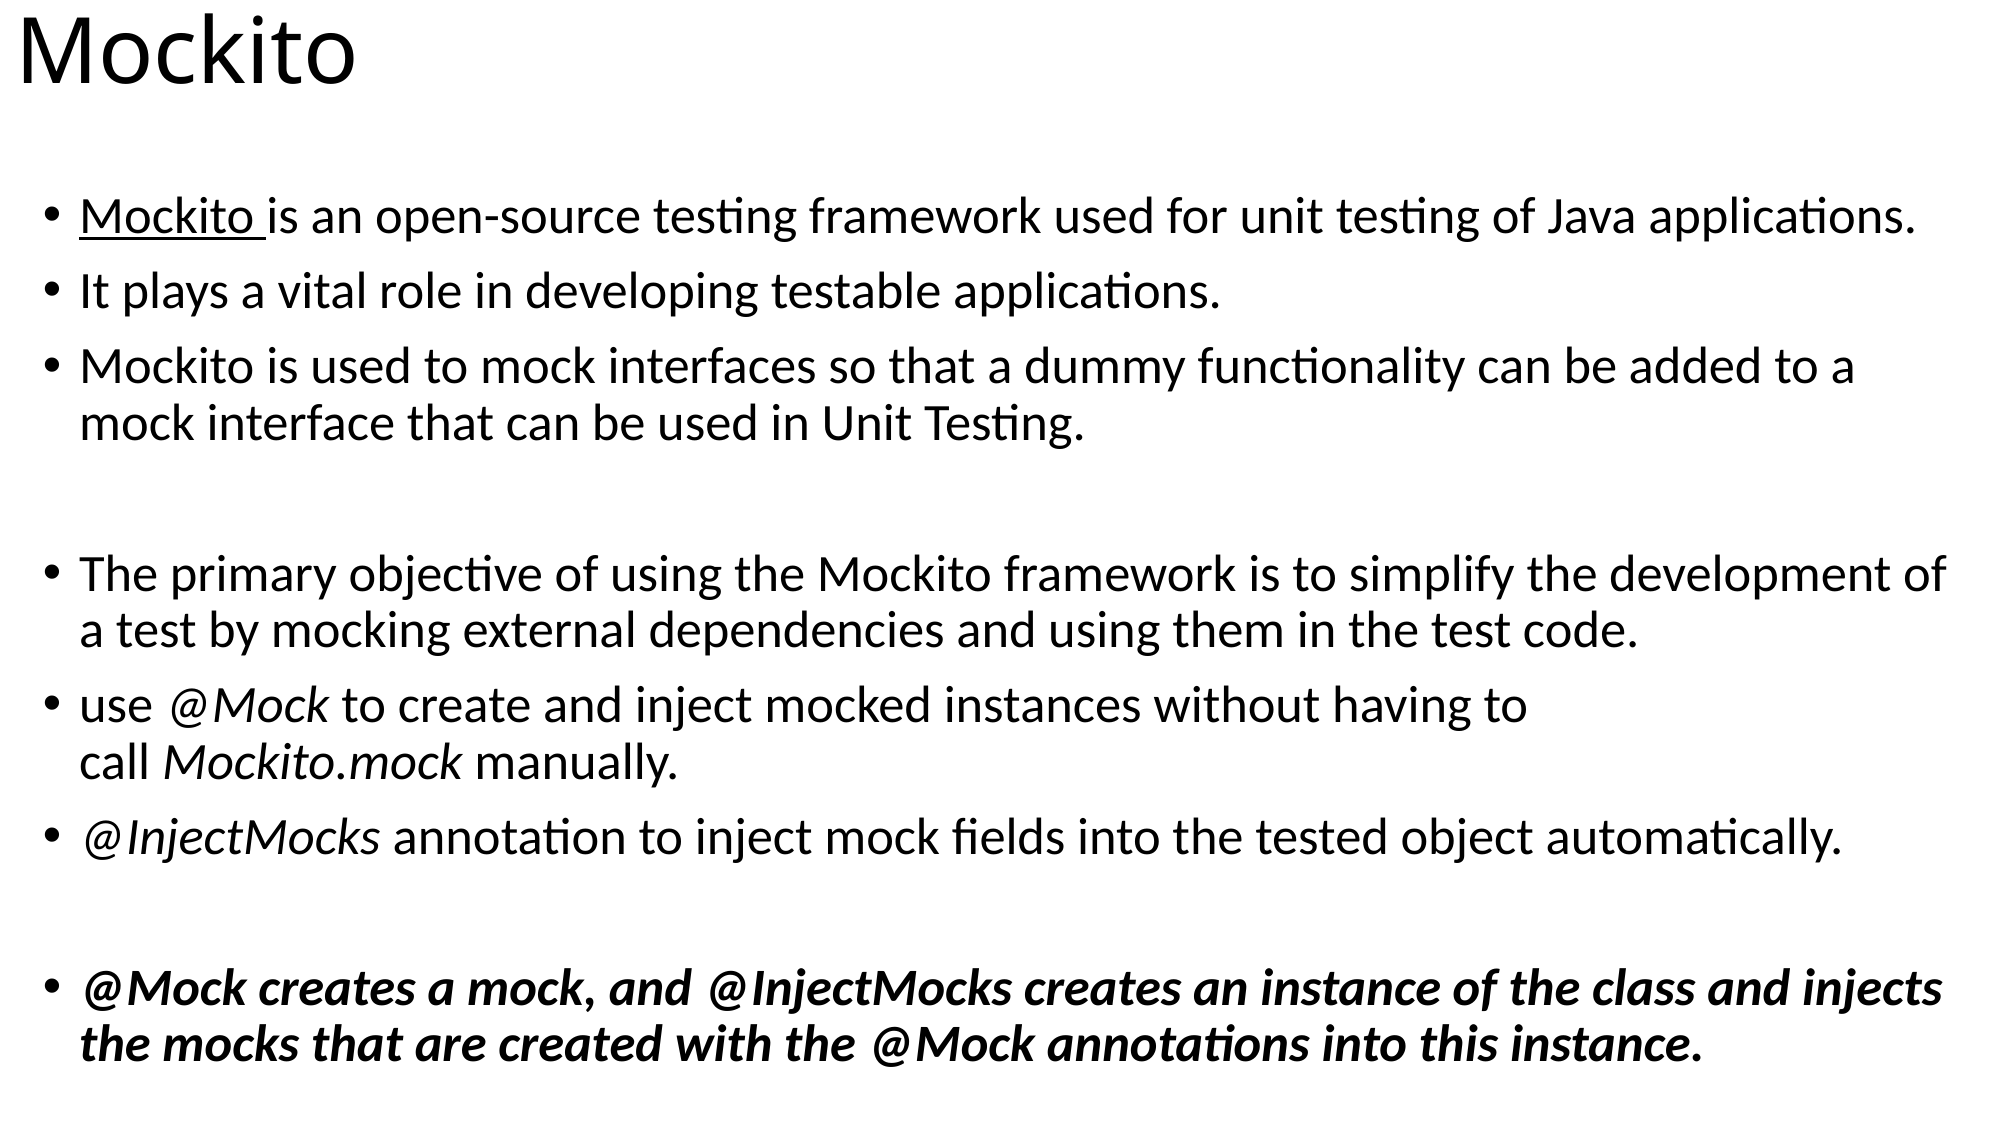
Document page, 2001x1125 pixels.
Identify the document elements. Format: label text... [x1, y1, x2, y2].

list Mockito is an open-source testing framework used for unit testing of Java applications. It plays a vital role in developing testable applications. Mockito is used to mock interfaces so that a dummy functionality can be added to a mock interface that can be used in Unit Testing. The primary objective of using the Mockito framework is to simplify the development of a test by mocking external dependencies and using them in the test code. use @Mock to create and inject mocked instances without having to call Mockito.mock manually. @InjectMocks annotation to inject mock fields into the tested object automatically. @Mock creates a mock, and @InjectMocks creates an instance of the class and injects the mocks that are created with the @Mock annotations into this instance. [27, 180, 1968, 1125]
title Mockito [0, 0, 1725, 218]
